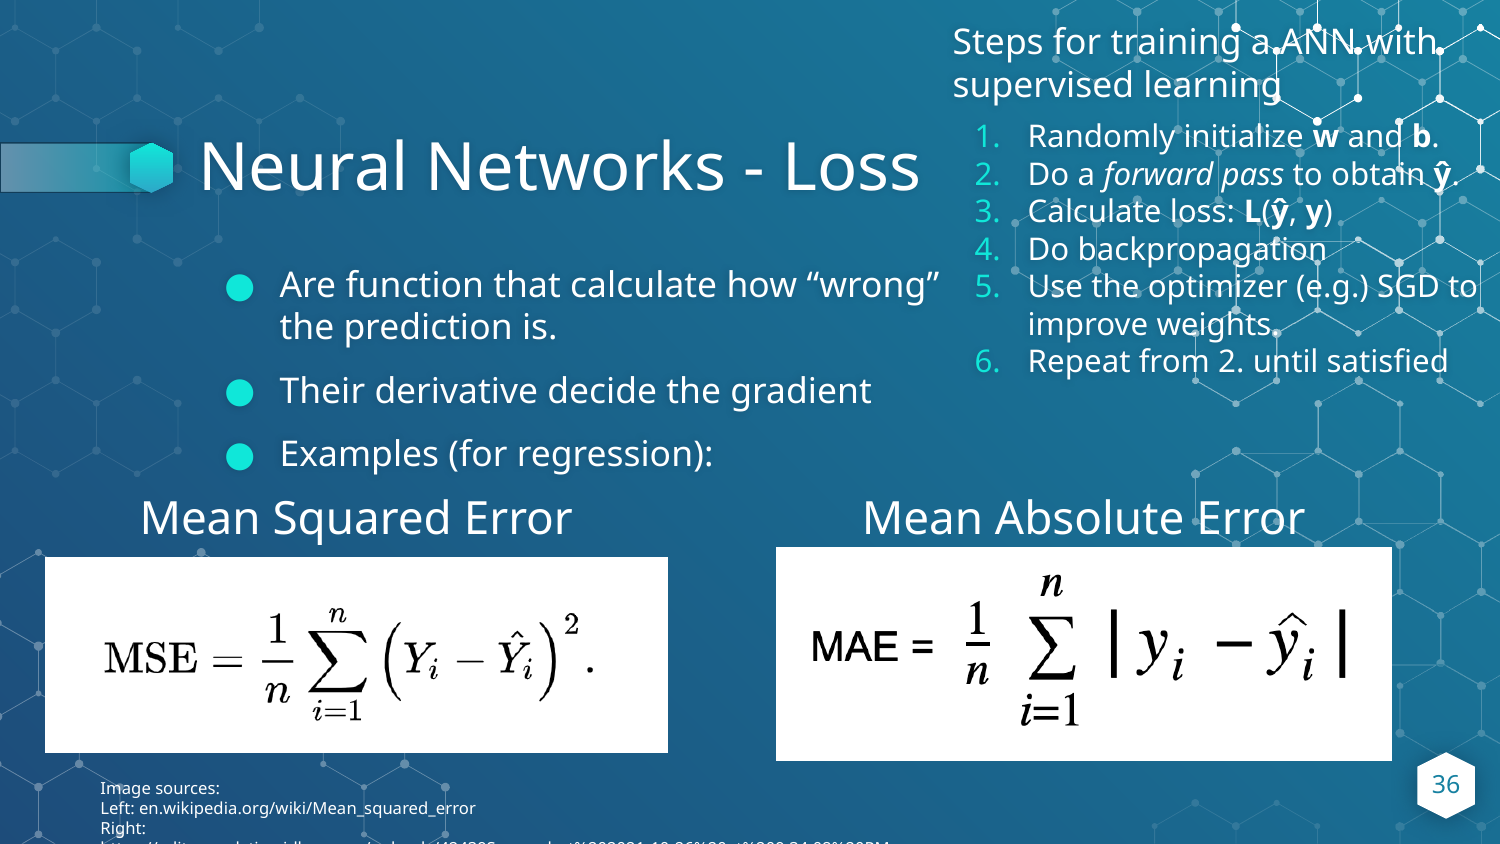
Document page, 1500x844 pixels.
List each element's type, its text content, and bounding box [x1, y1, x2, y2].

slide_number 36 [1417, 752, 1475, 819]
picture [776, 547, 1392, 761]
text_box Image sources: Left: en.wikipedia.org/wiki/Mean_squared_error Right: https://editor.analyticsvidhya.com/uploads/42439Screenshot%202021-10-26%20at%209.34.08%20PM.png [85, 762, 915, 844]
title Neural Networks - Loss [198, 140, 947, 198]
text_box Mean Squared Error [98, 473, 615, 546]
picture [45, 556, 668, 753]
text_box Mean Absolute Error [825, 473, 1343, 546]
list Are function that calculate how “wrong” the prediction is. Their derivative decide the gradient Examples (for regression): [204, 262, 962, 699]
list Steps for training a ANN with supervised learning Randomly initialize w and b. Do a forward pass to obtain ŷ. Calculate loss: L(ŷ, y) Do backpropagation Use the optimizer (e.g.) SGD to improve weights. Repeat from 2. until satisfied [952, 19, 1500, 404]
